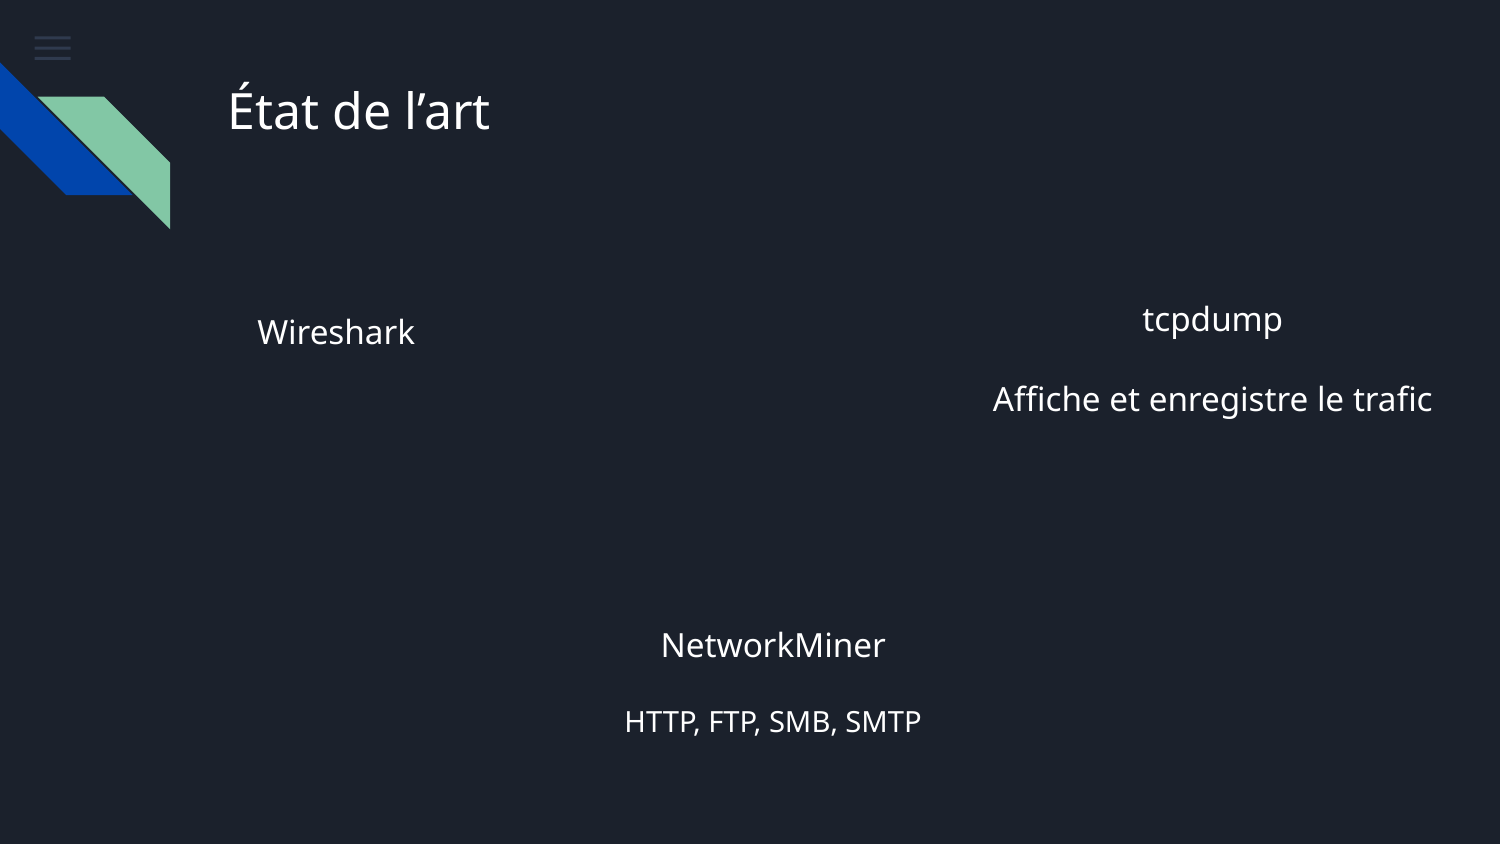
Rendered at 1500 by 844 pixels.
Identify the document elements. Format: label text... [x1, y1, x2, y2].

title État de l’art [212, 64, 1368, 215]
text_box Wireshark [66, 267, 607, 396]
text_box tcpdump Affiche et enregistre le trafic [942, 293, 1484, 422]
text_box NetworkMiner HTTP, FTP, SMB, SMTP [503, 617, 1044, 746]
